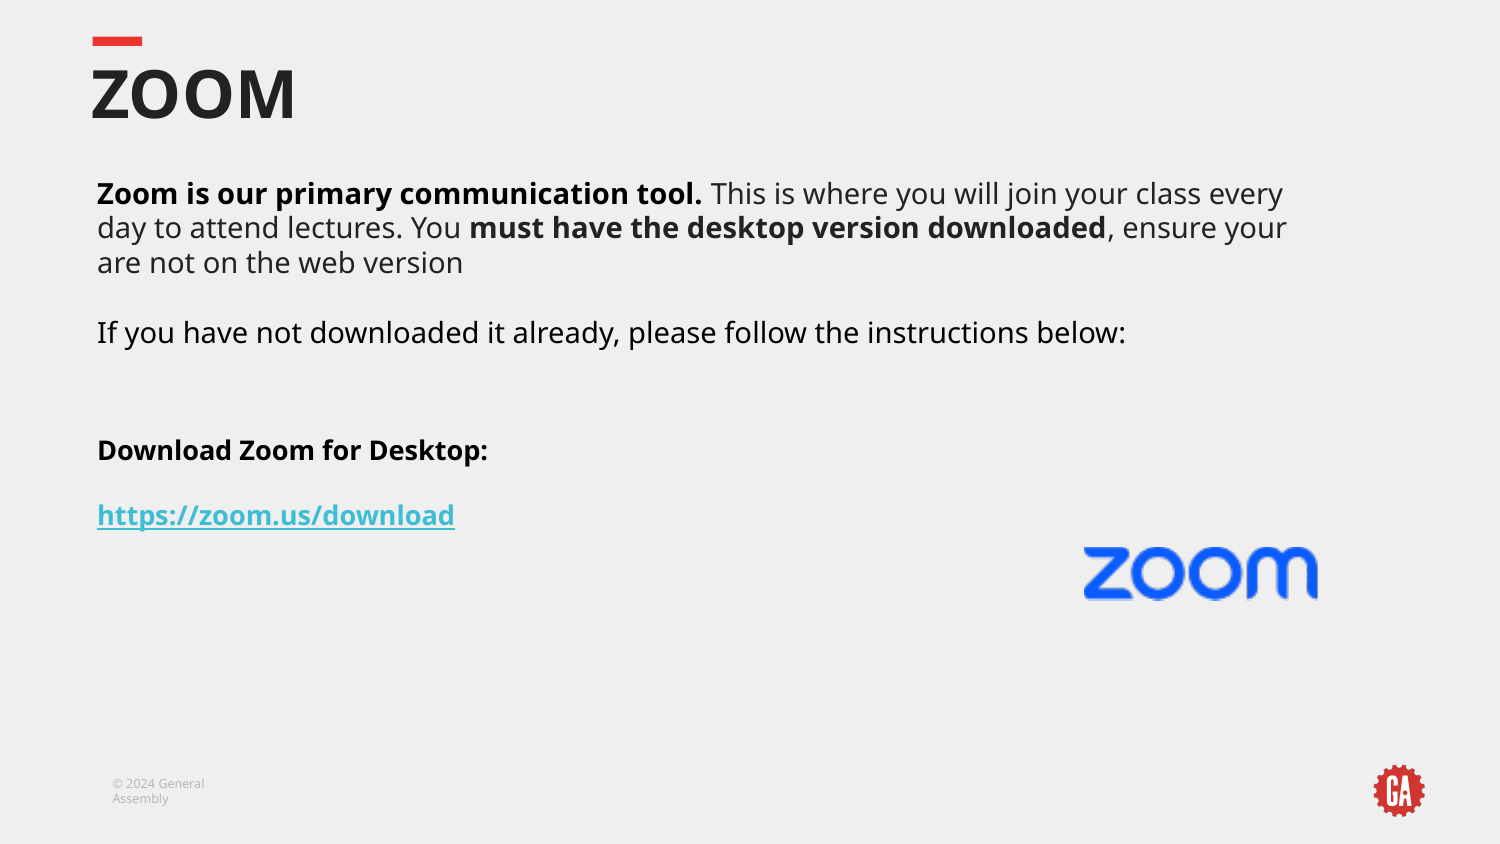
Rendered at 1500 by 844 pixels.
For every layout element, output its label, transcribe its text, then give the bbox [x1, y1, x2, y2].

text_box Zoom is our primary communication tool. This is where you will join your class every day to attend lectures. You must have the desktop version downloaded, ensure your are not on the web version If you have not downloaded it already, please follow the instructions below: [82, 159, 1336, 365]
picture [1084, 546, 1320, 602]
title ZOOM [76, 36, 1474, 131]
picture [1373, 764, 1426, 818]
text_box Download Zoom for Desktop: https://zoom.us/download [82, 418, 675, 551]
